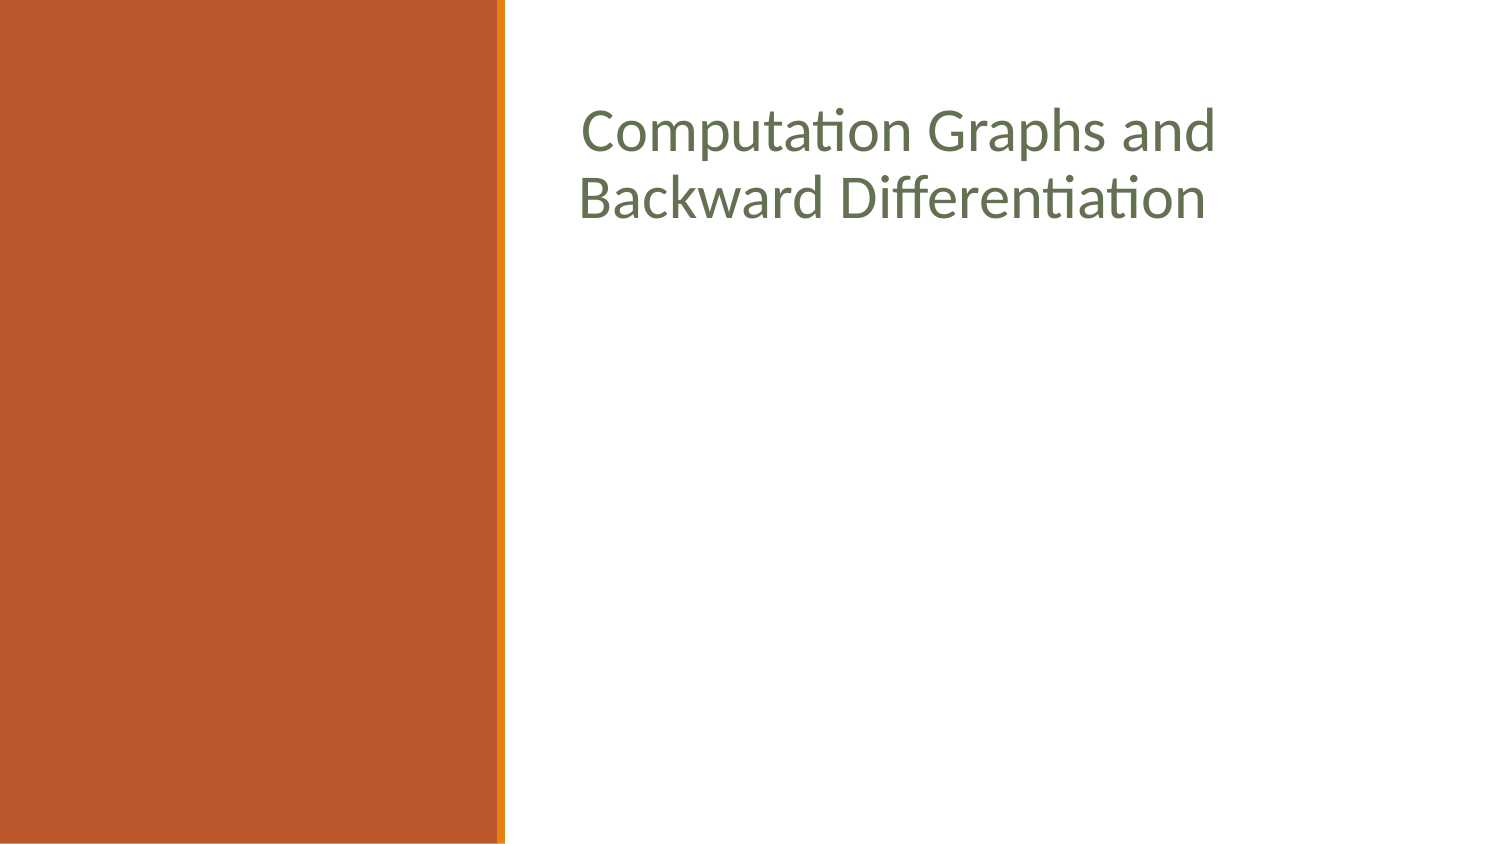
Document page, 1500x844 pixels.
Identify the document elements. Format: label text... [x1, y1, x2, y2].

list Computation Graphs and Backward Differentiation [567, 90, 1390, 737]
